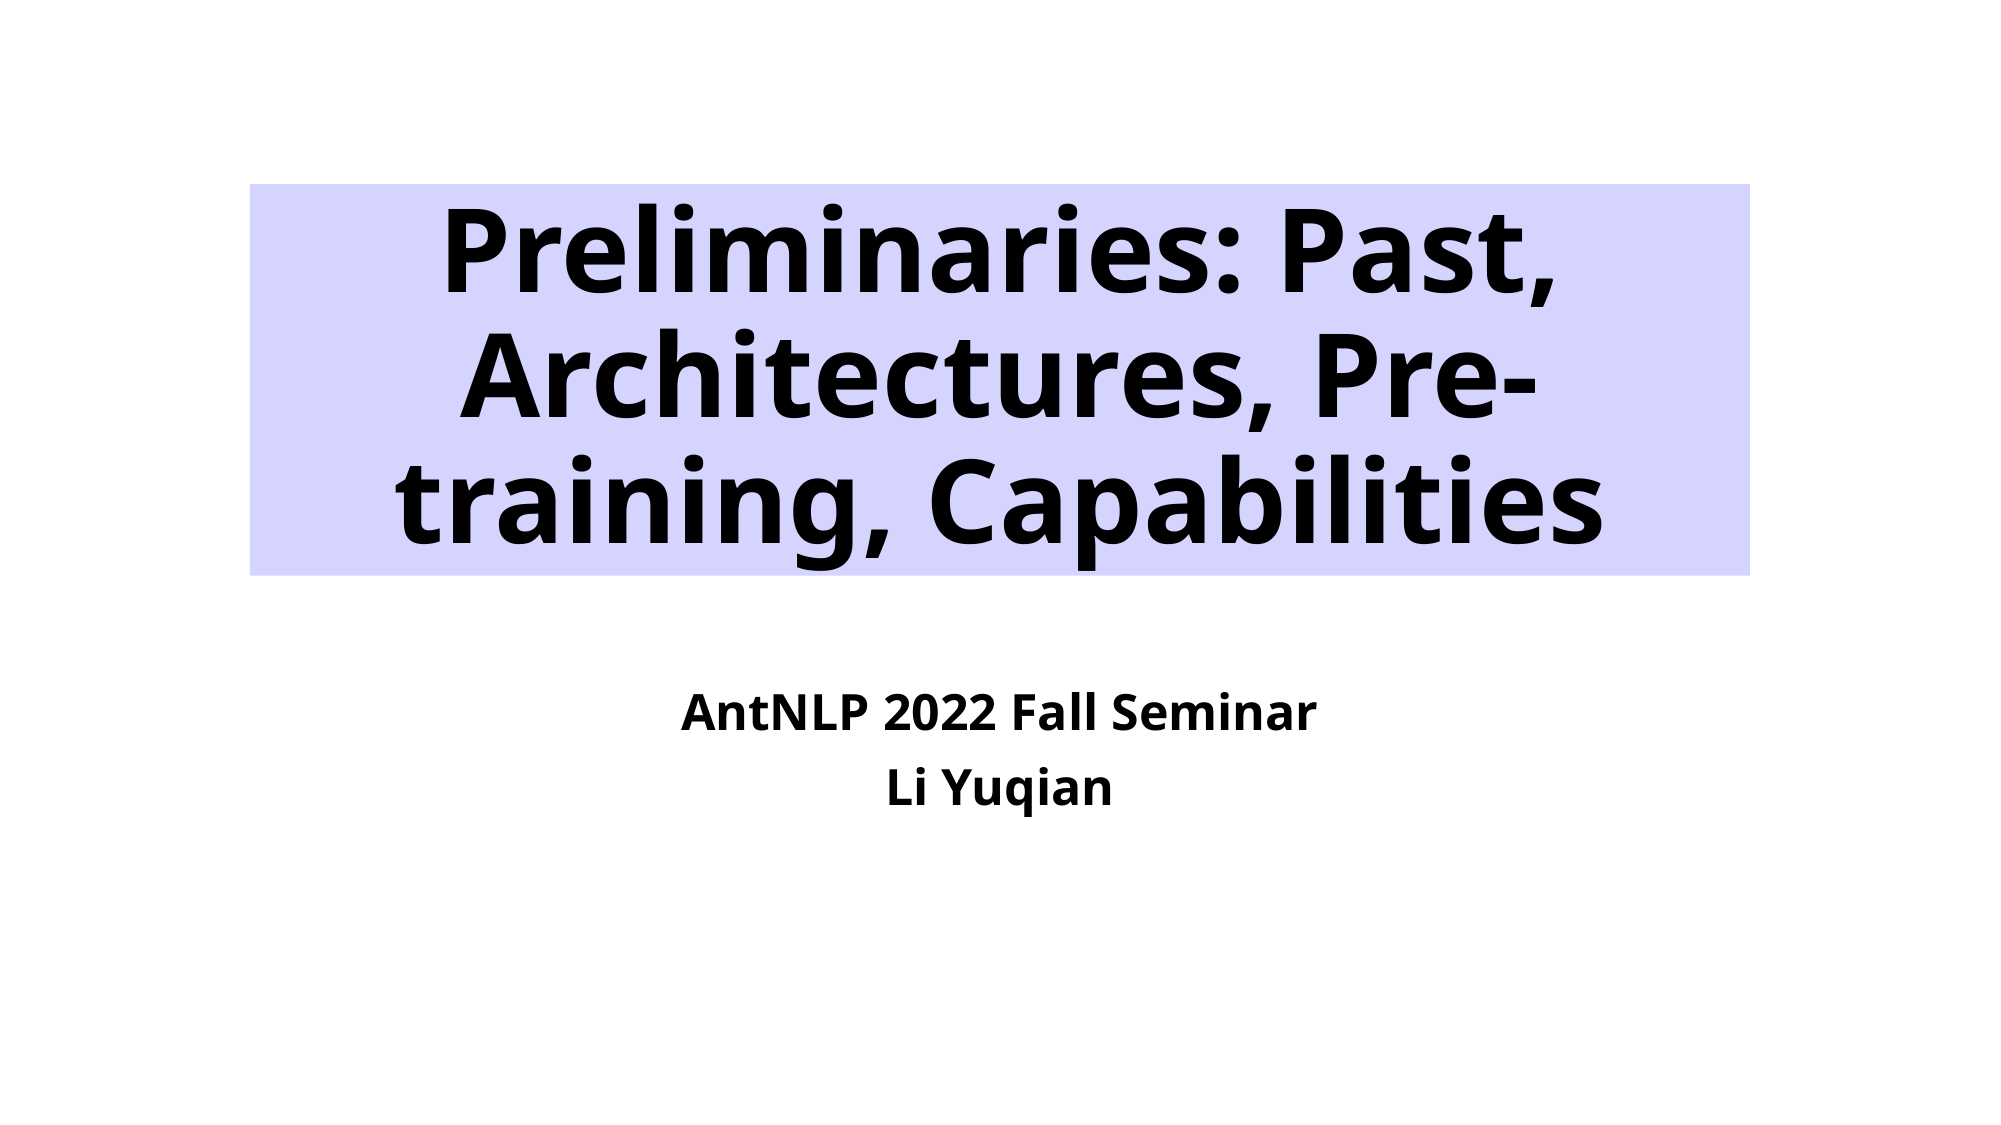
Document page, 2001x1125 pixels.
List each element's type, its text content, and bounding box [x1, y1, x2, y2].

title Preliminaries: Past, Architectures, Pre-training, Capabilities [249, 184, 1750, 576]
subtitle AntNLP 2022 Fall Seminar Li Yuqian [249, 679, 1750, 952]
